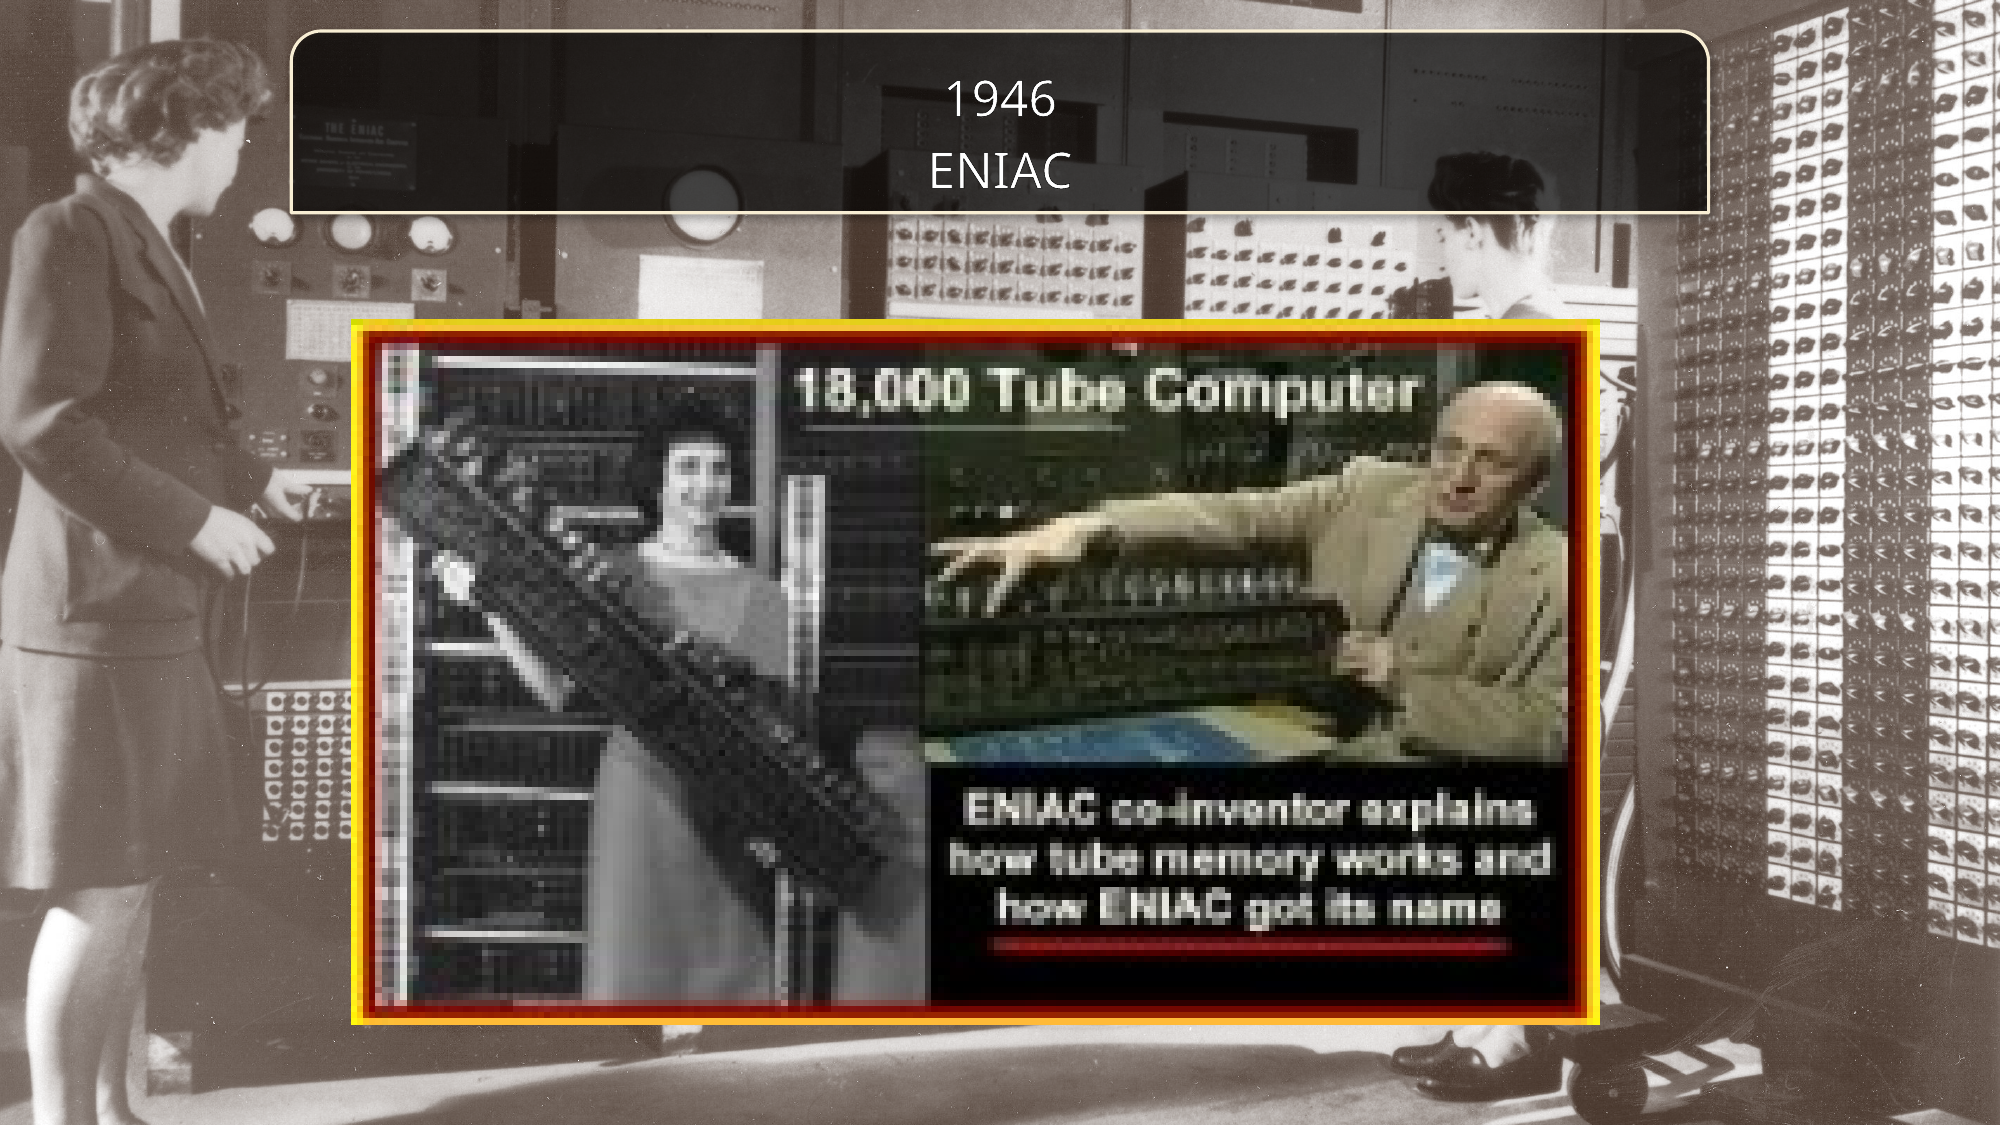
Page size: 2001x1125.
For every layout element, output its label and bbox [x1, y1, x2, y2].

text_box [350, 318, 1601, 1026]
picture [0, 0, 2000, 1125]
